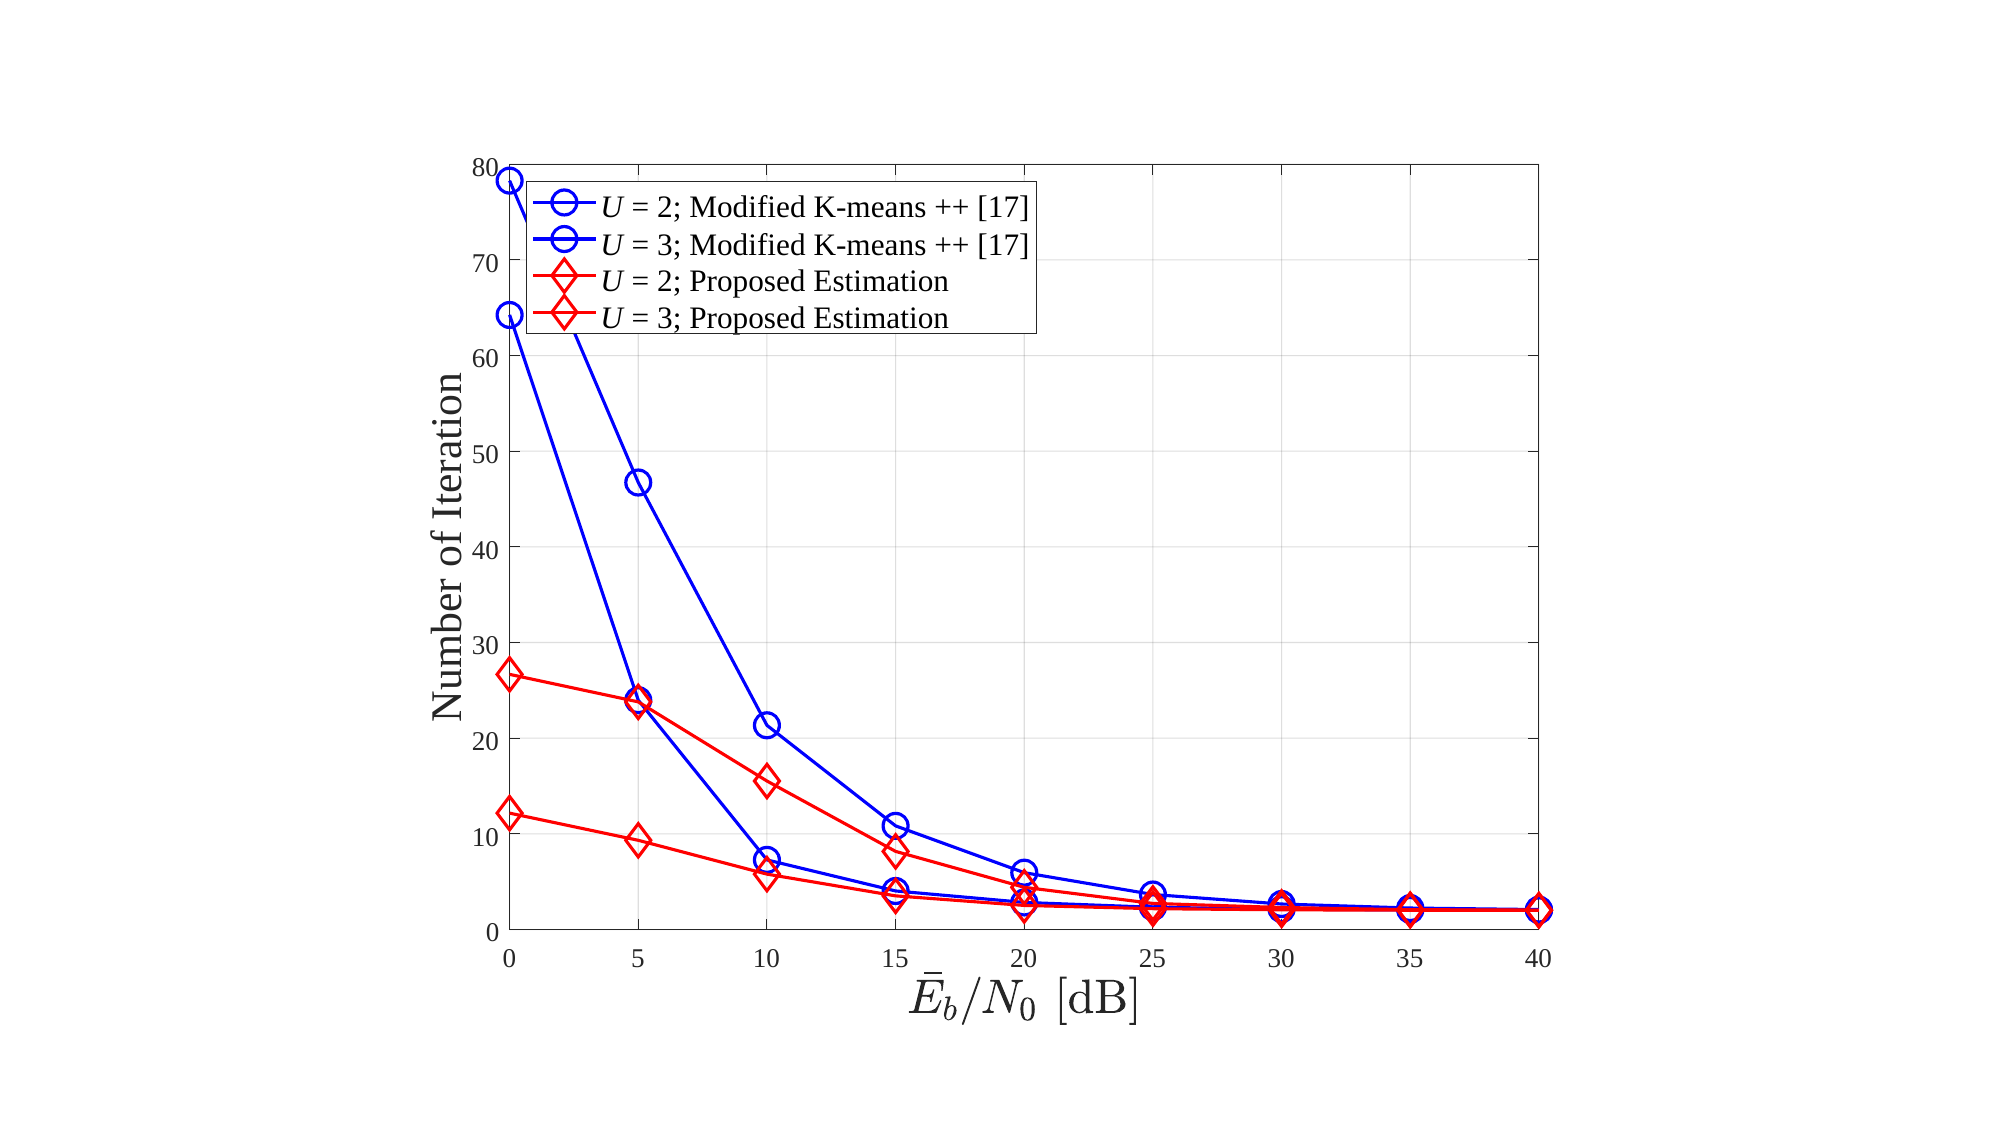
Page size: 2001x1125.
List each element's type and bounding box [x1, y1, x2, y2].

picture [335, 93, 1665, 1032]
